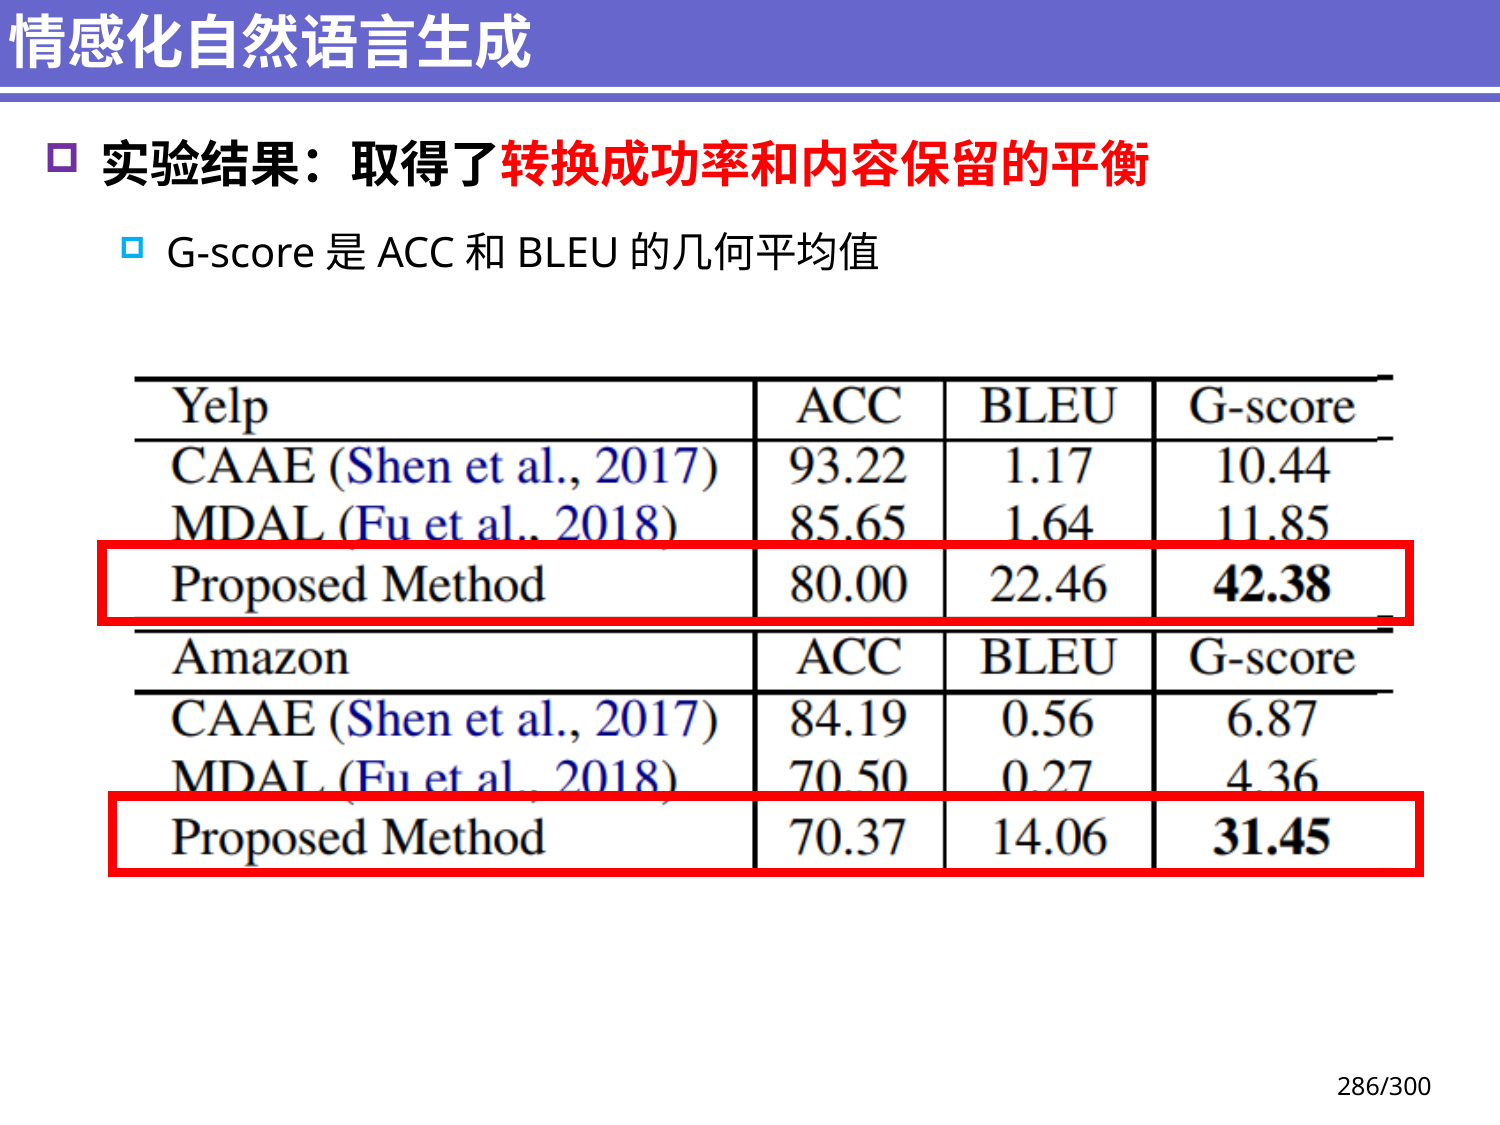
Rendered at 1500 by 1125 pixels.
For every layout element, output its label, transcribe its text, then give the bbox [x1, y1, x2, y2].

title 情感化自然语言生成 [0, 7, 1309, 73]
list 实验结果：取得了转换成功率和内容保留的平衡 G-score是ACC和BLEU的几何平均值 [29, 125, 1447, 1047]
text_box [101, 544, 106, 622]
picture [111, 361, 1420, 897]
slide_number 286/300 [1291, 1058, 1447, 1112]
